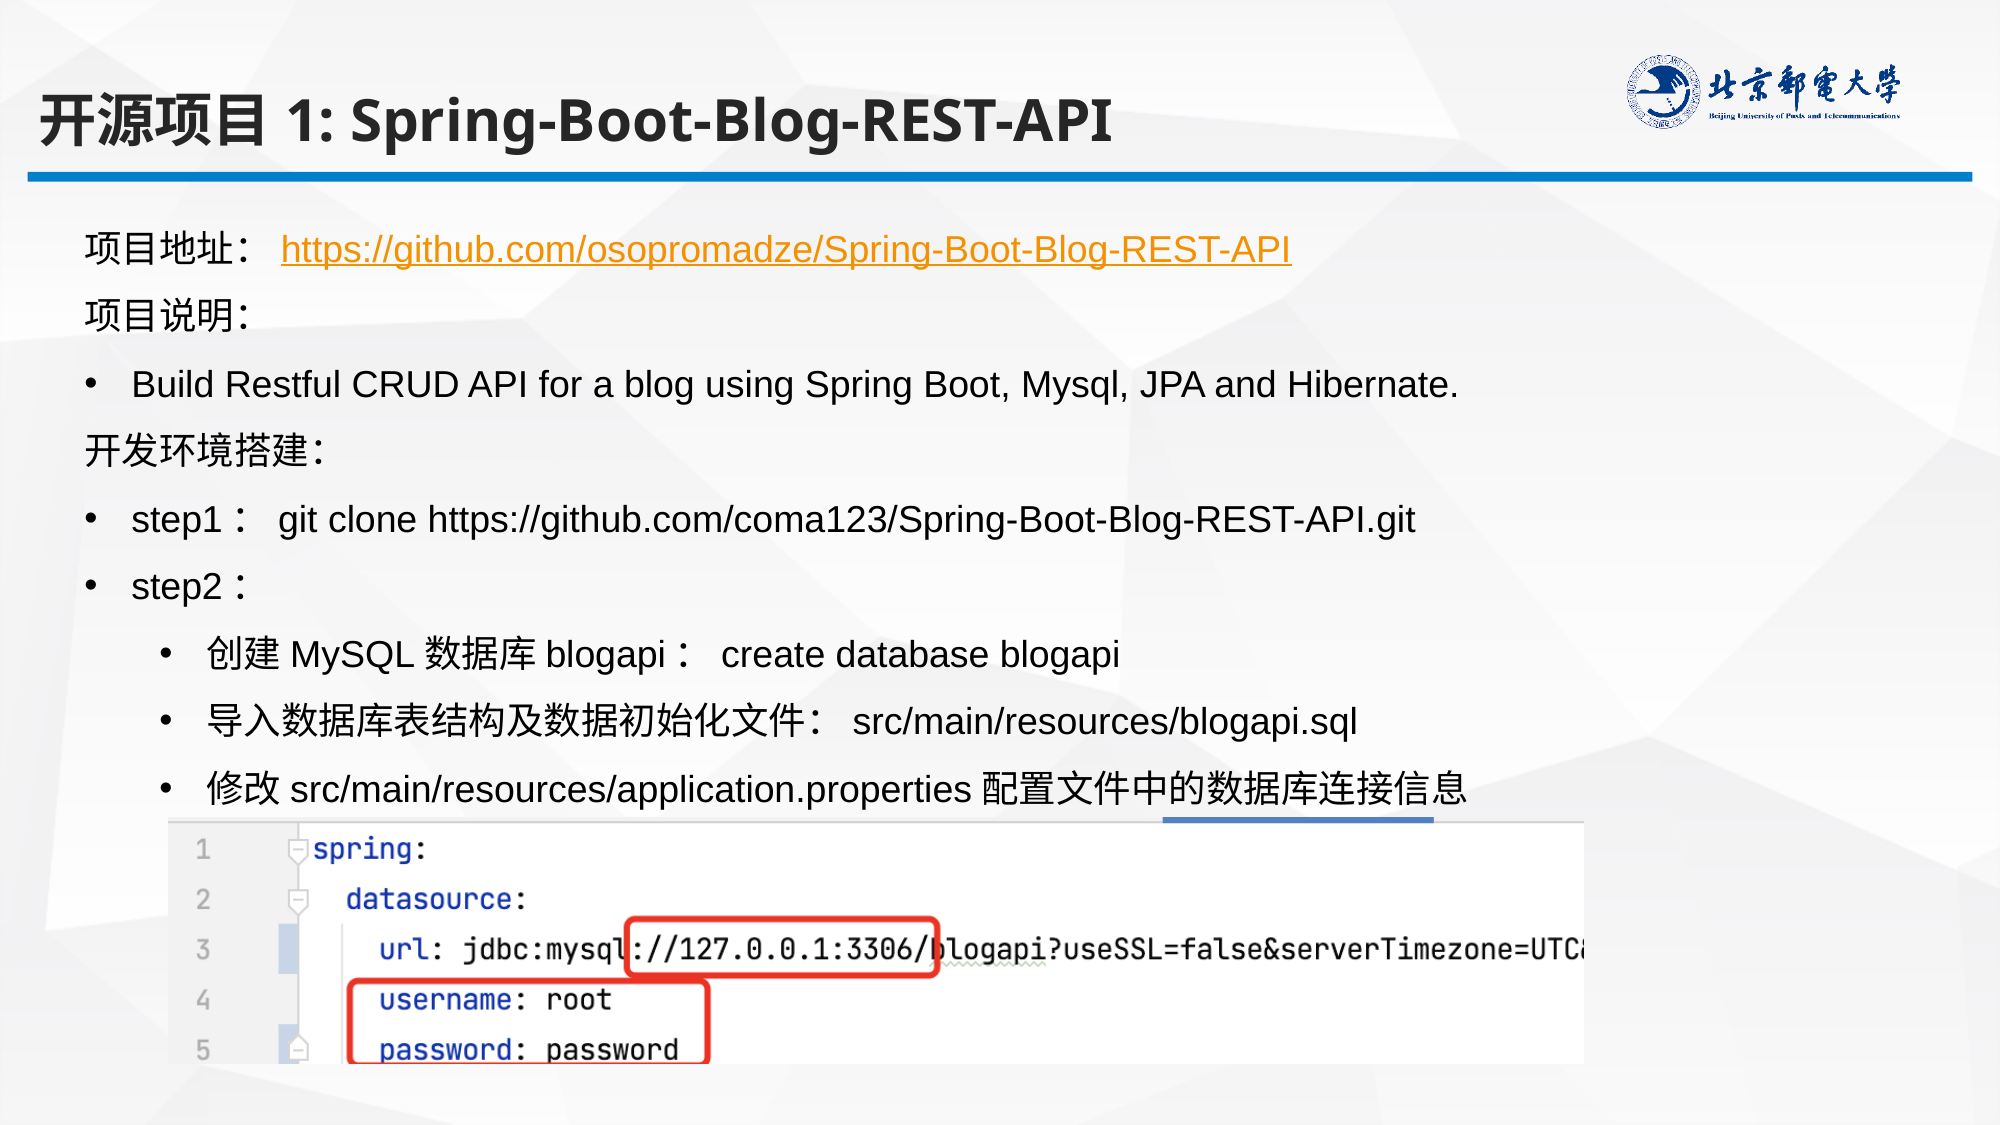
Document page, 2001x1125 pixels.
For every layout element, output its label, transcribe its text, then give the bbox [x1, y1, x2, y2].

text_box 开源项目1: Spring-Boot-Blog-REST-API [23, 75, 1245, 160]
text_box [26, 171, 1973, 183]
text_box 项目地址：https://github.com/osopromadze/Spring-Boot-Blog-REST-API 项目说明： Build Restful CRUD API for a blog using Spring Boot, Mysql, JPA and Hibernate. 开发环境搭建： step1：git clone https://github.com/coma123/Spring-Boot-Blog-REST-API.git step2： 创建MySQL数据库blogapi：create database blogapi 导入数据库表结构及数据初始化文件：src/main/resources/blogapi.sql 修改src/main/resources/application.properties配置文件中的数据库连接信息 [69, 194, 1973, 952]
picture [0, 0, 2000, 1125]
